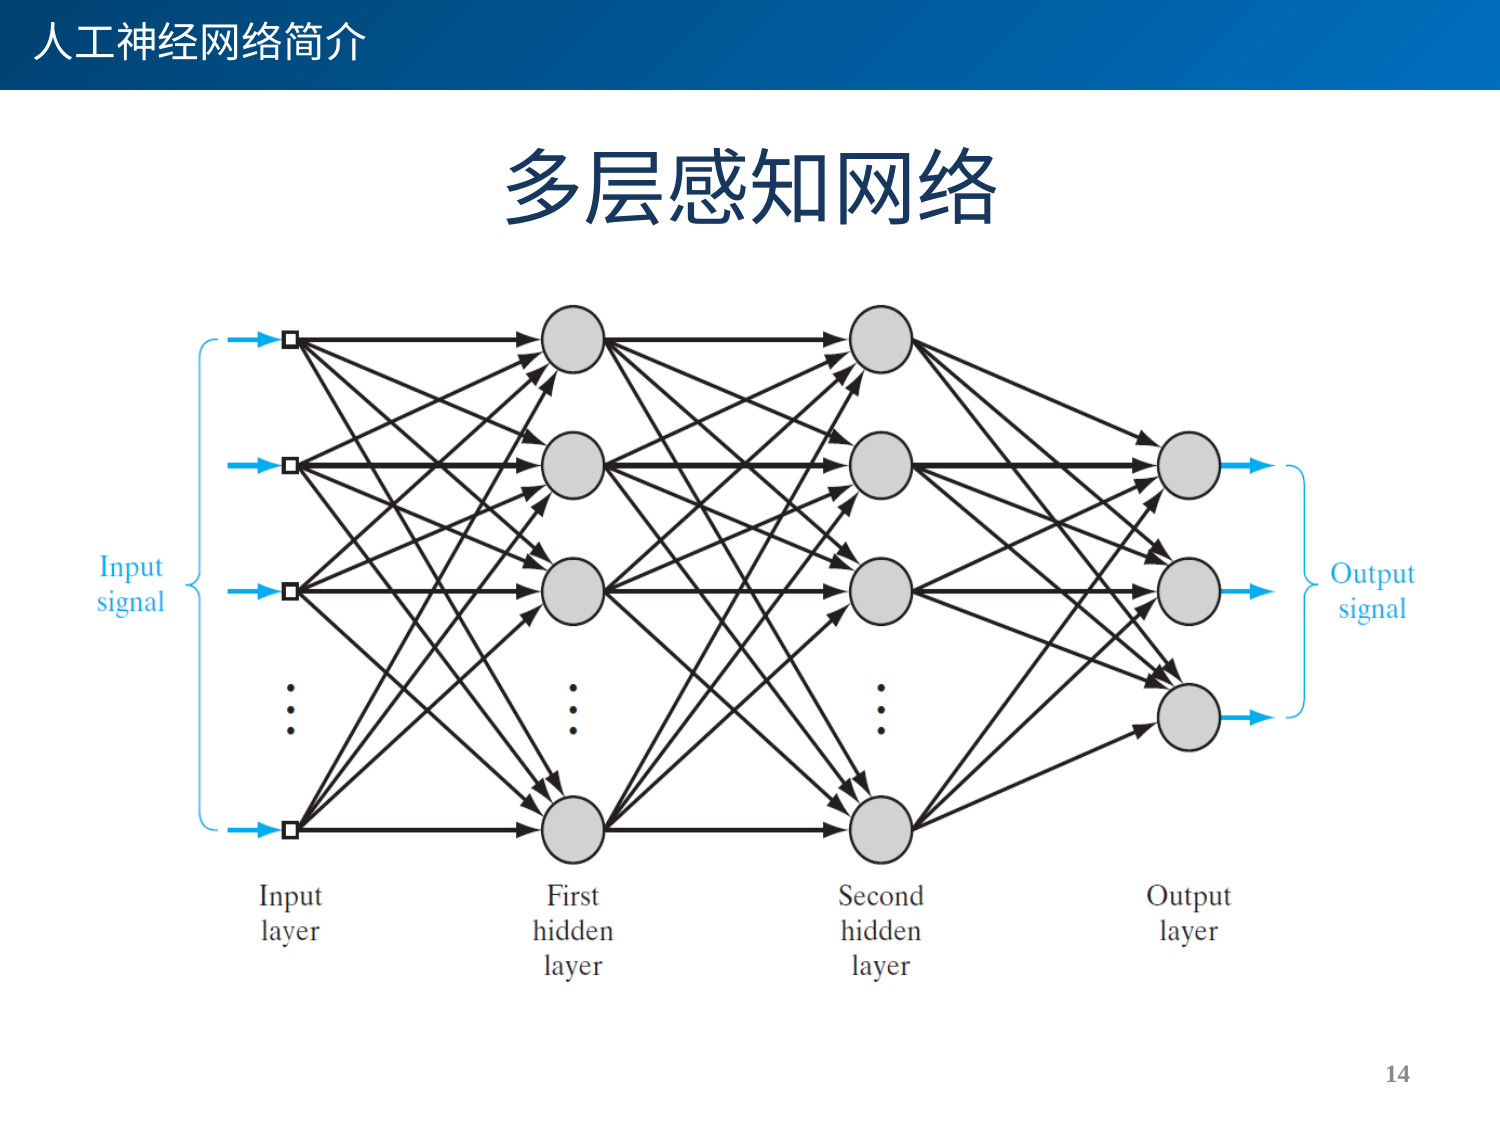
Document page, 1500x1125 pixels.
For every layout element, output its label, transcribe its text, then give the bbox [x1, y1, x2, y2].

slide_number 14 [1074, 1042, 1425, 1103]
title 多层感知网络 [75, 91, 1425, 279]
list 人工神经网络简介 [17, 8, 384, 80]
picture [72, 289, 1422, 988]
